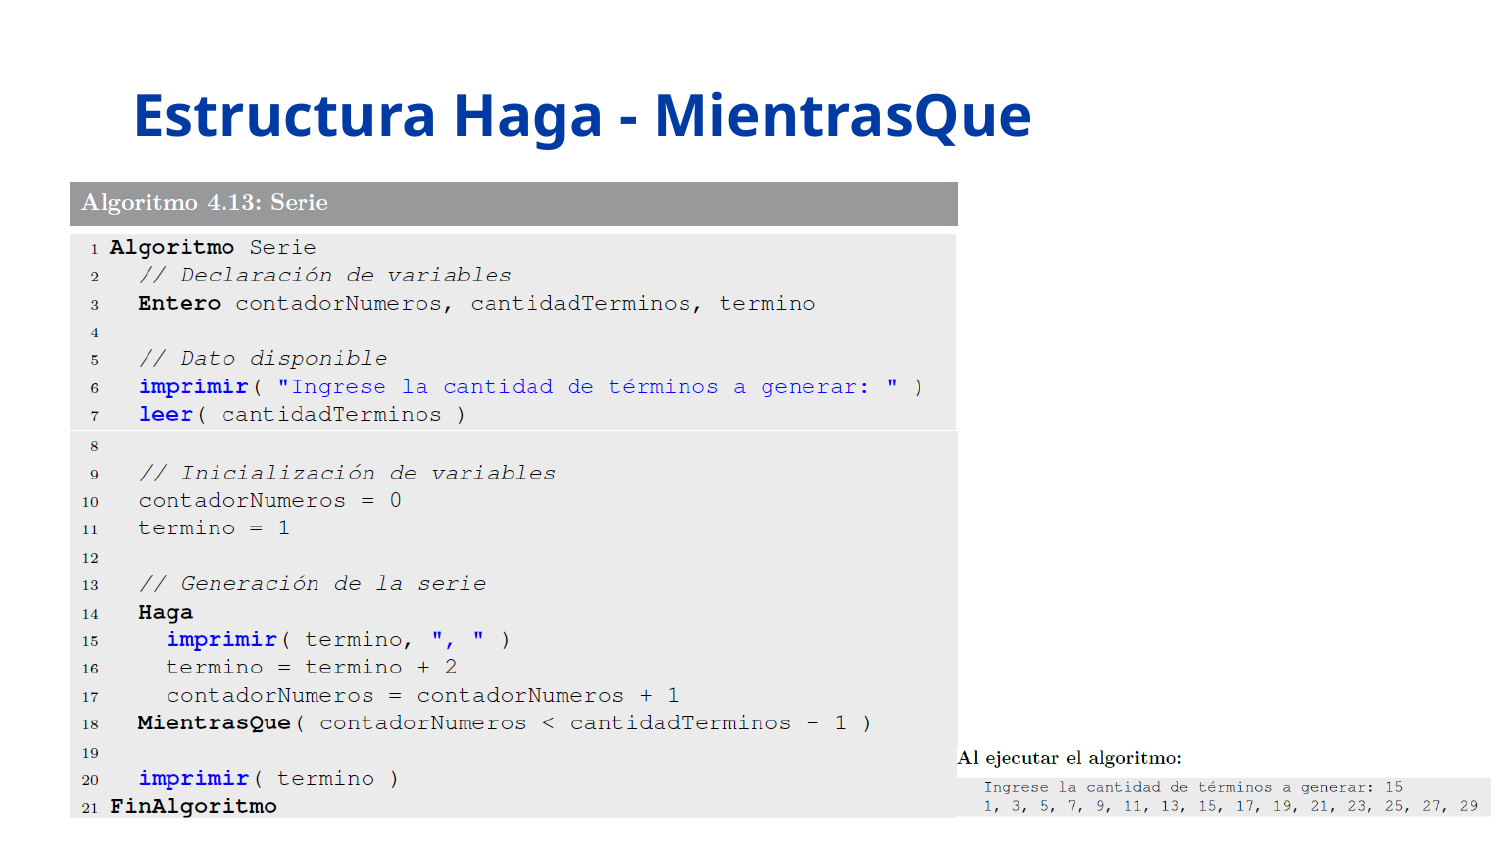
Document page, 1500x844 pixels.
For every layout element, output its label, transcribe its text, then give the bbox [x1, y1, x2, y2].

title Estructura Haga - MientrasQue [116, 63, 1383, 157]
picture [70, 181, 1492, 819]
